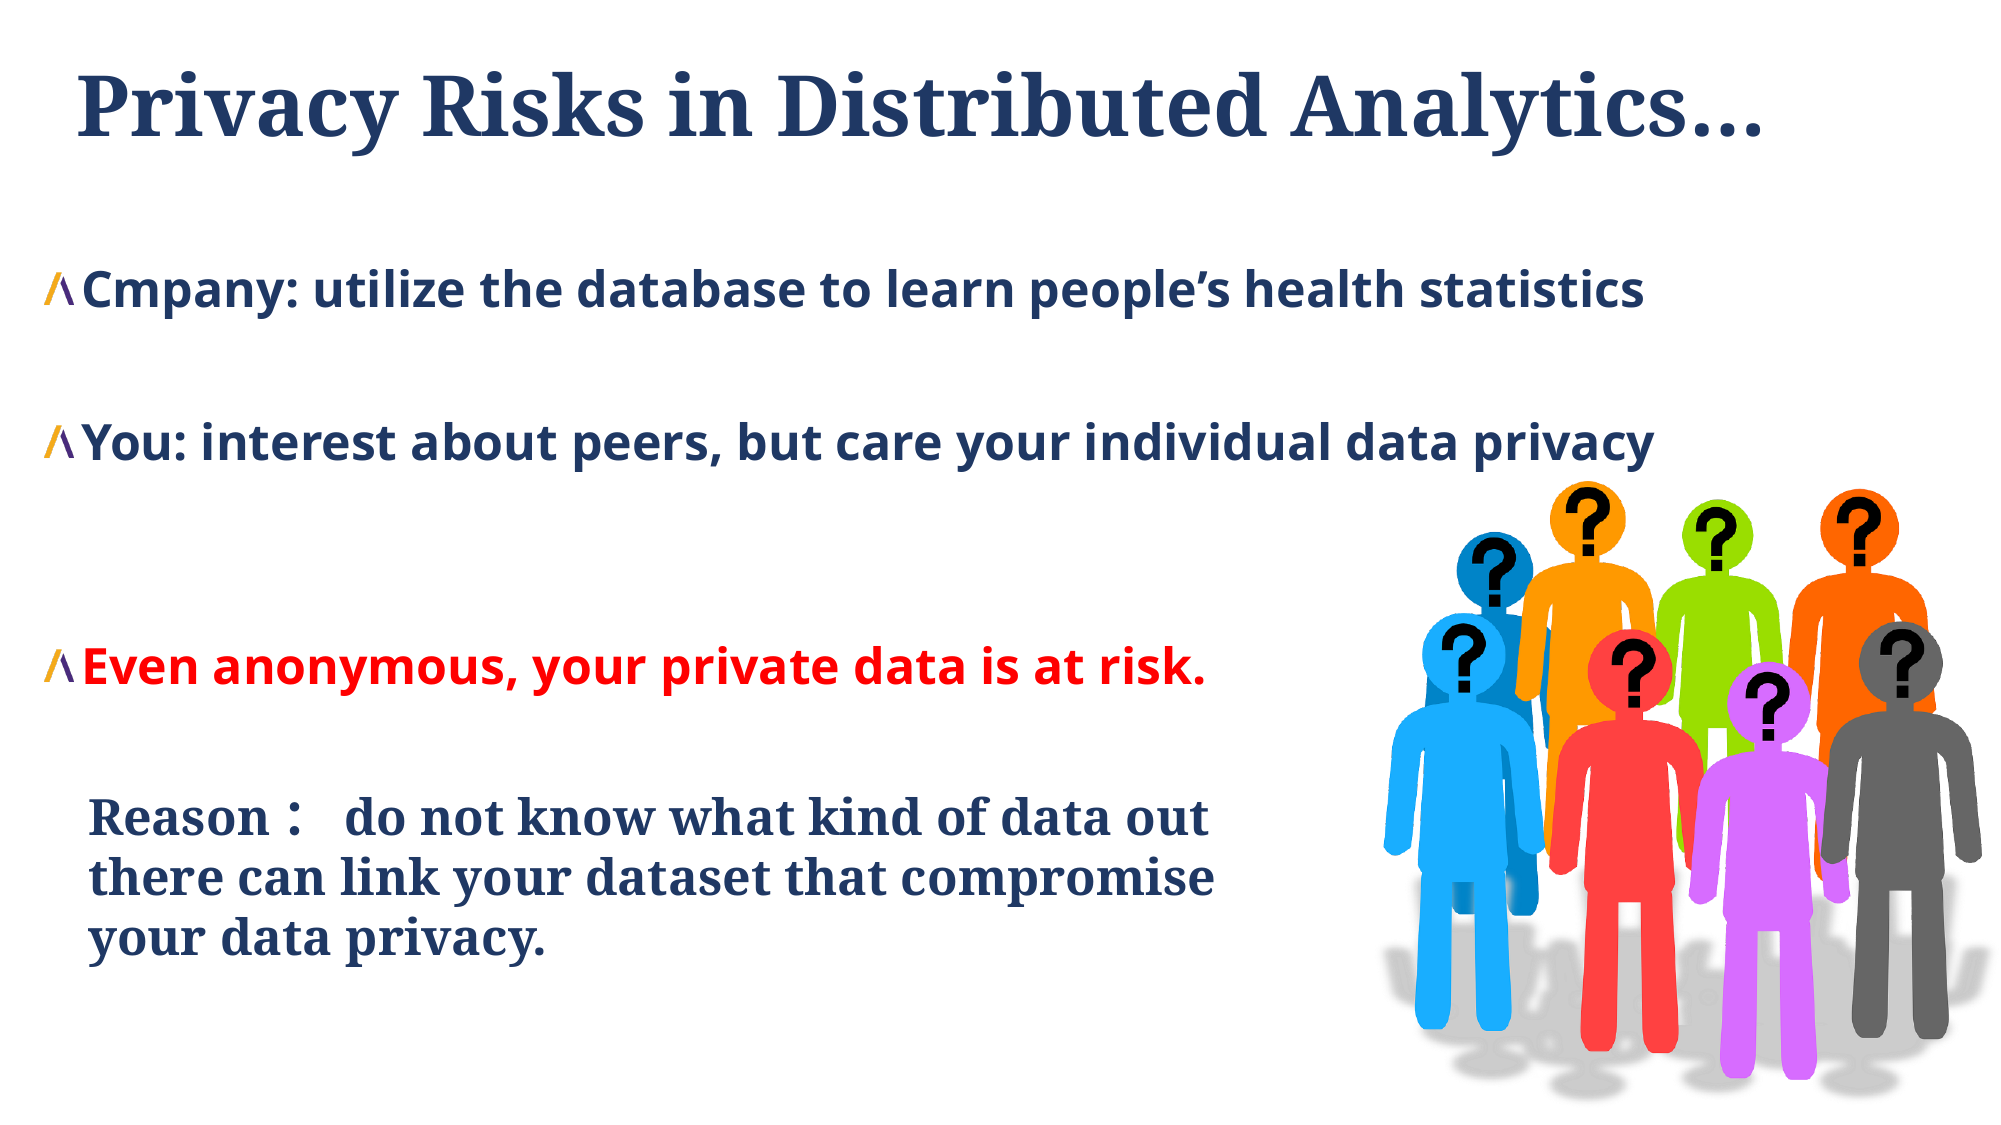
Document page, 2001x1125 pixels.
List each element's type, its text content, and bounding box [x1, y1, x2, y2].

picture [1373, 481, 2000, 1109]
text_box Cmpany: utilize the database to learn people’s health statistics You: interest about peers, but care your individual data privacy Even anonymous, your private data is at risk. [28, 229, 1927, 842]
picture [43, 423, 74, 459]
title Privacy Risks in Distributed Analytics… [61, 45, 1851, 173]
text_box Reason：do not know what kind of data out there can link your dataset that compromise your data privacy. [73, 777, 1327, 973]
picture [43, 647, 74, 683]
picture [43, 270, 74, 306]
